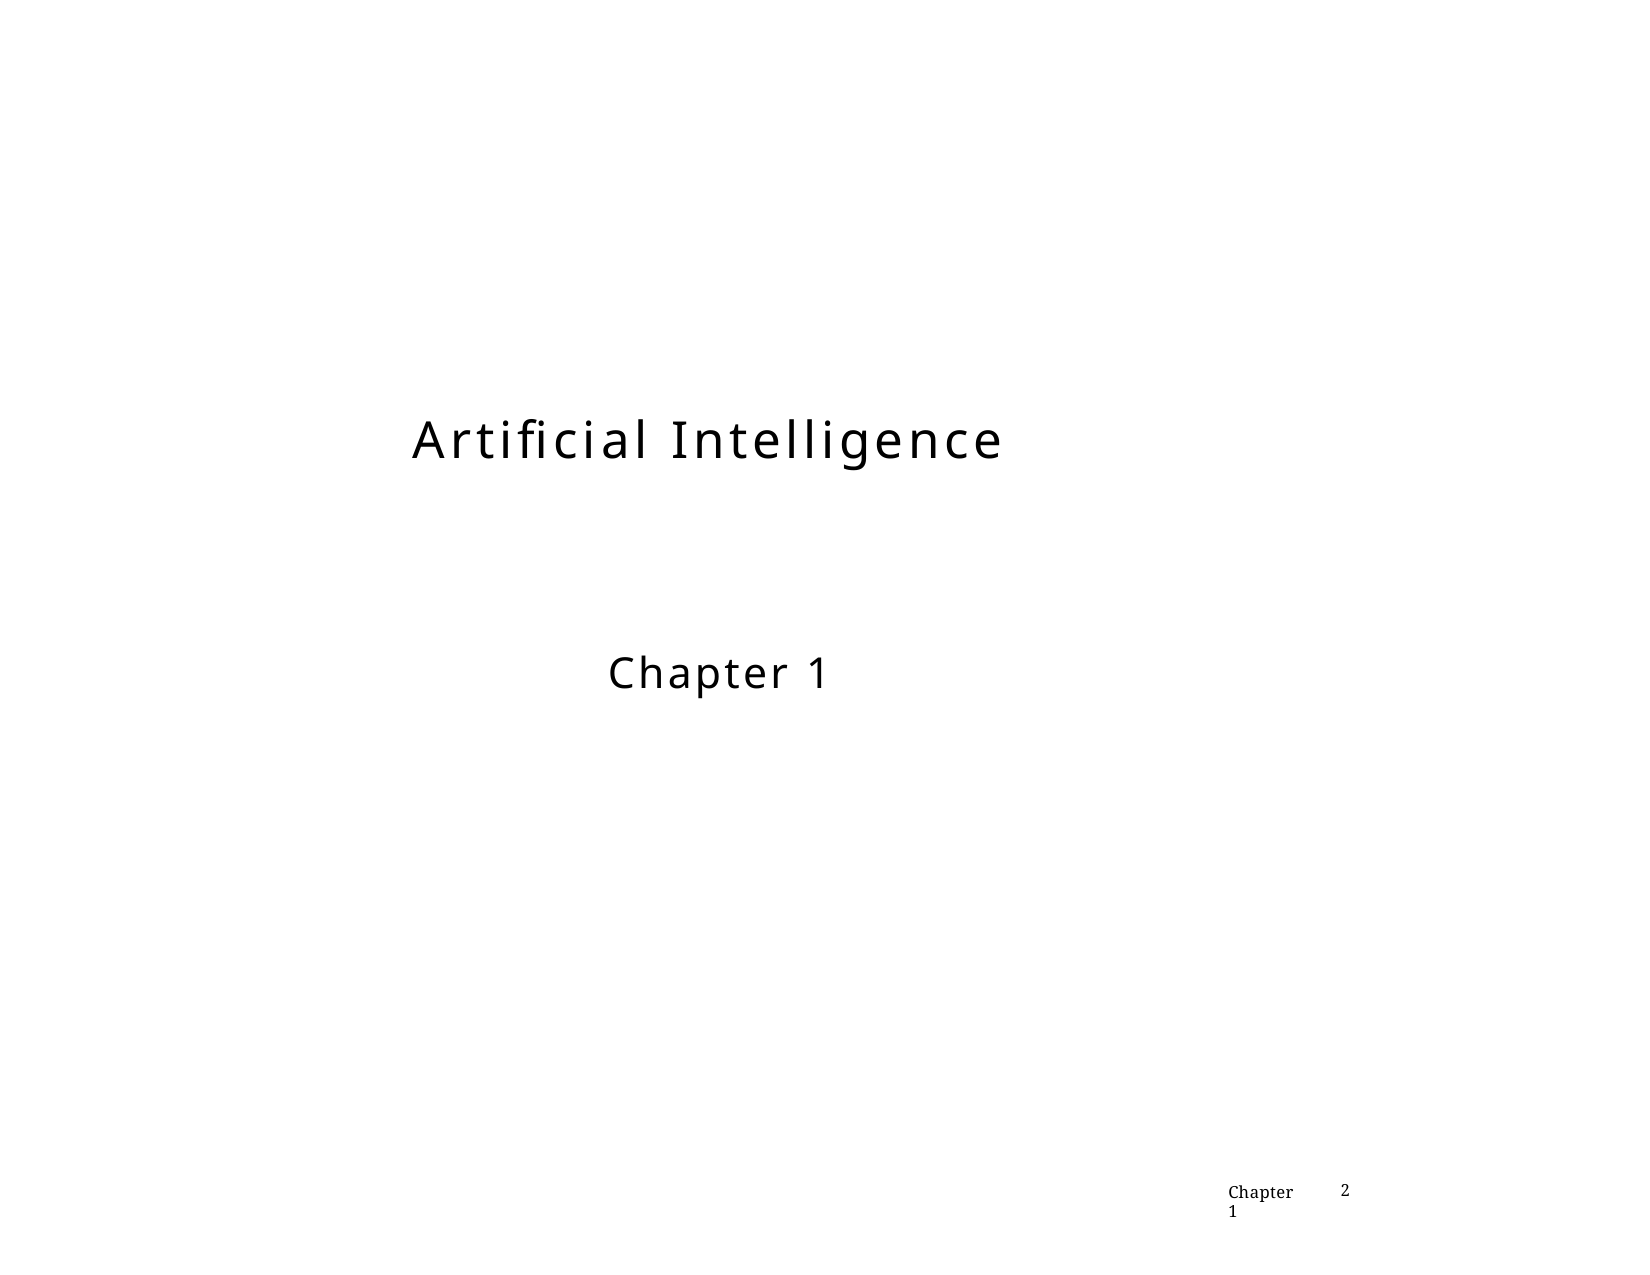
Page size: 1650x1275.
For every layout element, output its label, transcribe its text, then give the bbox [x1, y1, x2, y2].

footer Chapter 1 [1226, 1183, 1308, 1275]
text_box Artificial Intelligence [410, 405, 1032, 469]
text_box Chapter 1 [605, 643, 836, 698]
slide_number 2 [1334, 1183, 1367, 1275]
